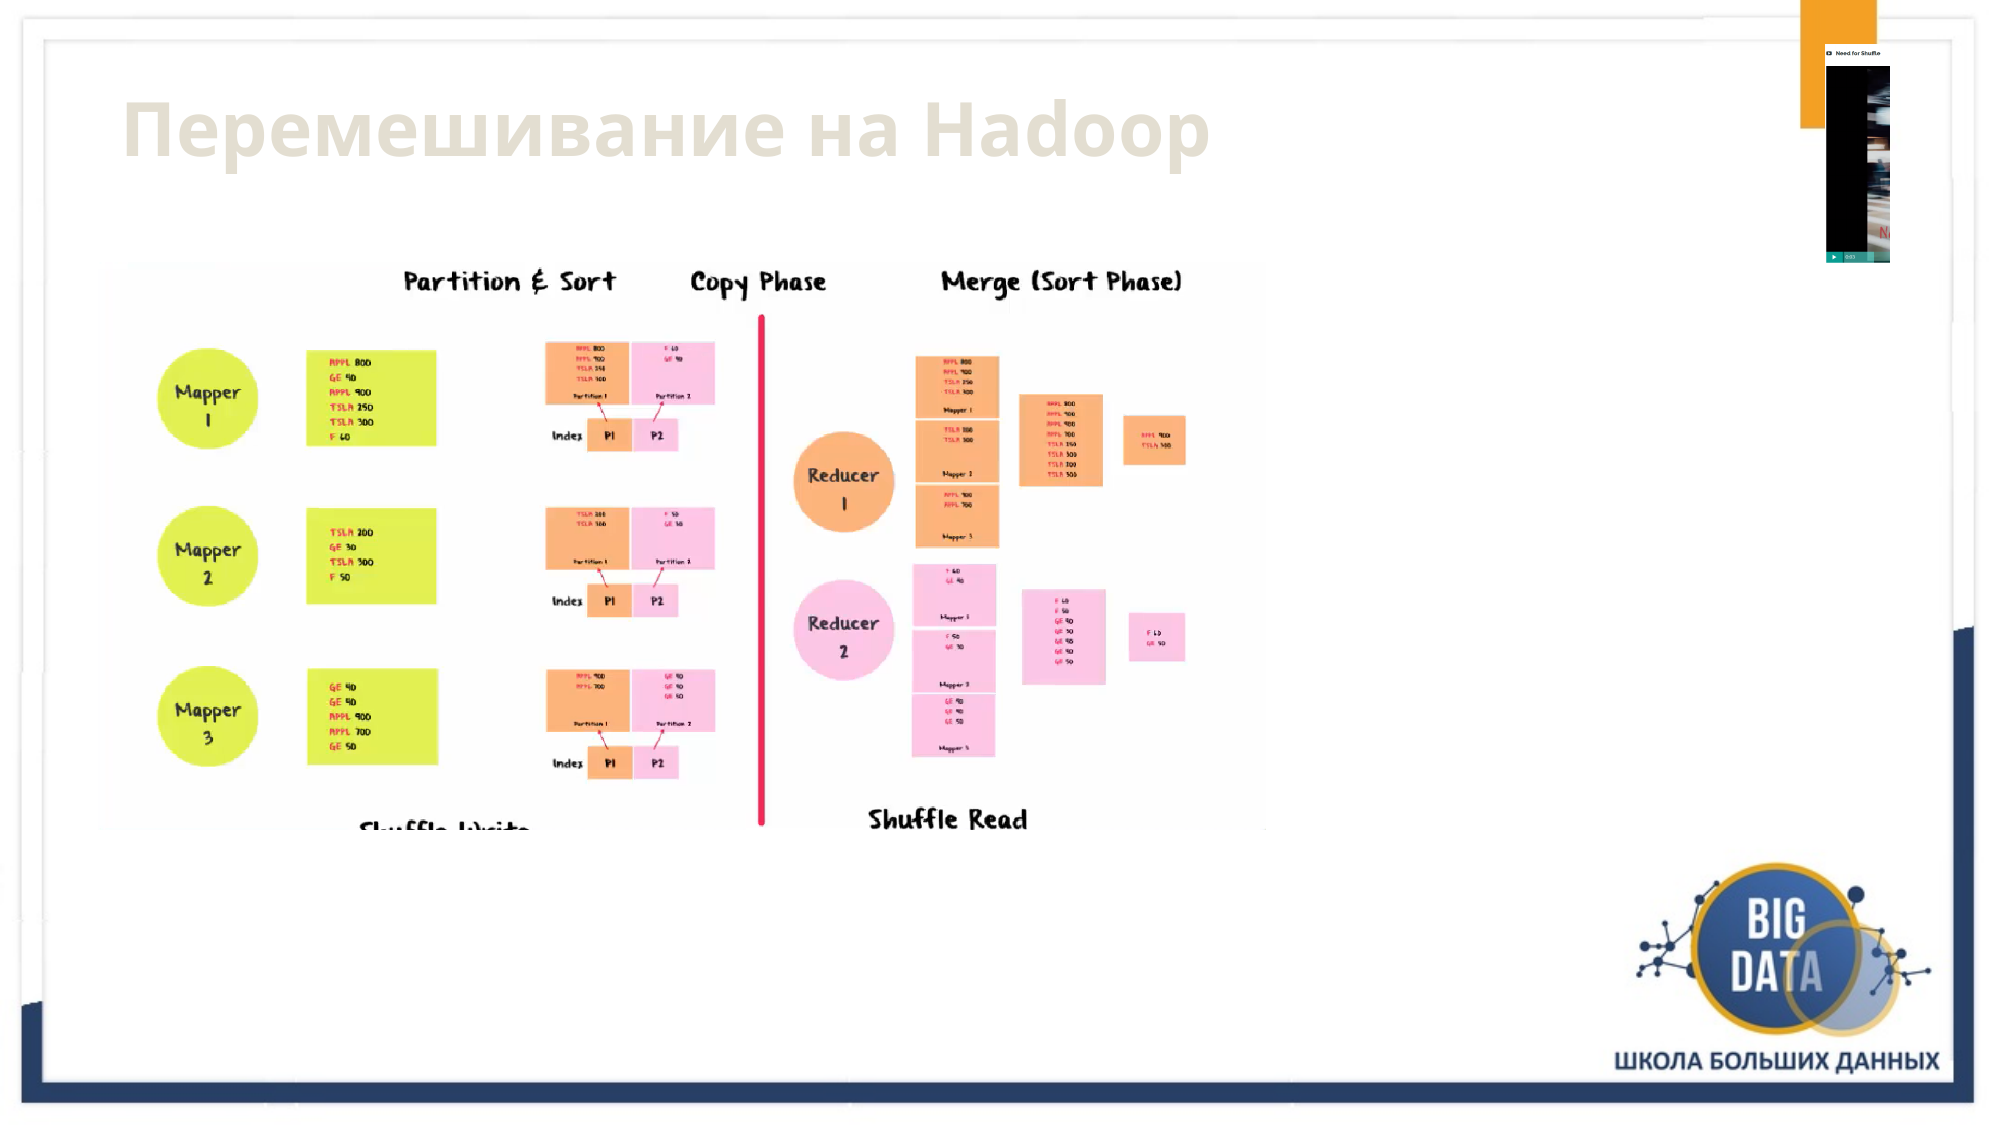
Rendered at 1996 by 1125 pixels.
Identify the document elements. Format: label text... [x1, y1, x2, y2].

picture [0, 0, 1996, 1125]
title Перемешивание на Hadoop [105, 74, 1645, 304]
